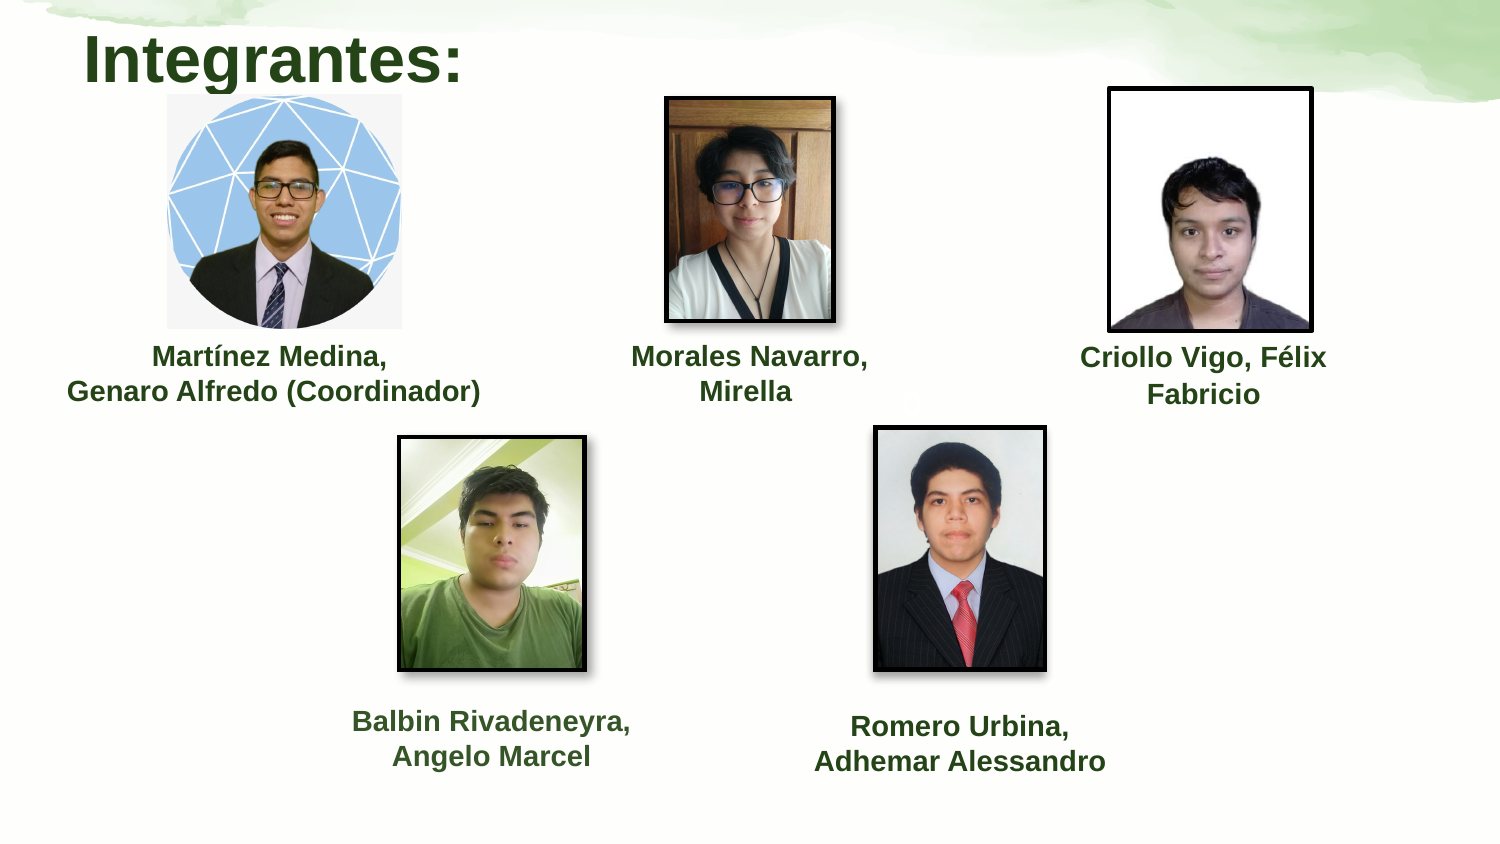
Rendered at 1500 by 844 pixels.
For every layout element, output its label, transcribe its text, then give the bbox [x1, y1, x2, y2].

text_box Martínez Medina, Genaro Alfredo (Coordinador) [16, 330, 531, 415]
text_box Romero Urbina, Adhemar Alessandro [796, 700, 1124, 786]
text_box Balbin Rivadeneyra, Angelo Marcel [328, 694, 655, 780]
text_box 0 [862, 367, 962, 437]
text_box Integrantes: [26, 3, 522, 104]
text_box Morales Navarro, Mirella [568, 330, 932, 415]
picture [0, 0, 1500, 844]
text_box Criollo Vigo, Félix Fabricio [1022, 328, 1385, 418]
